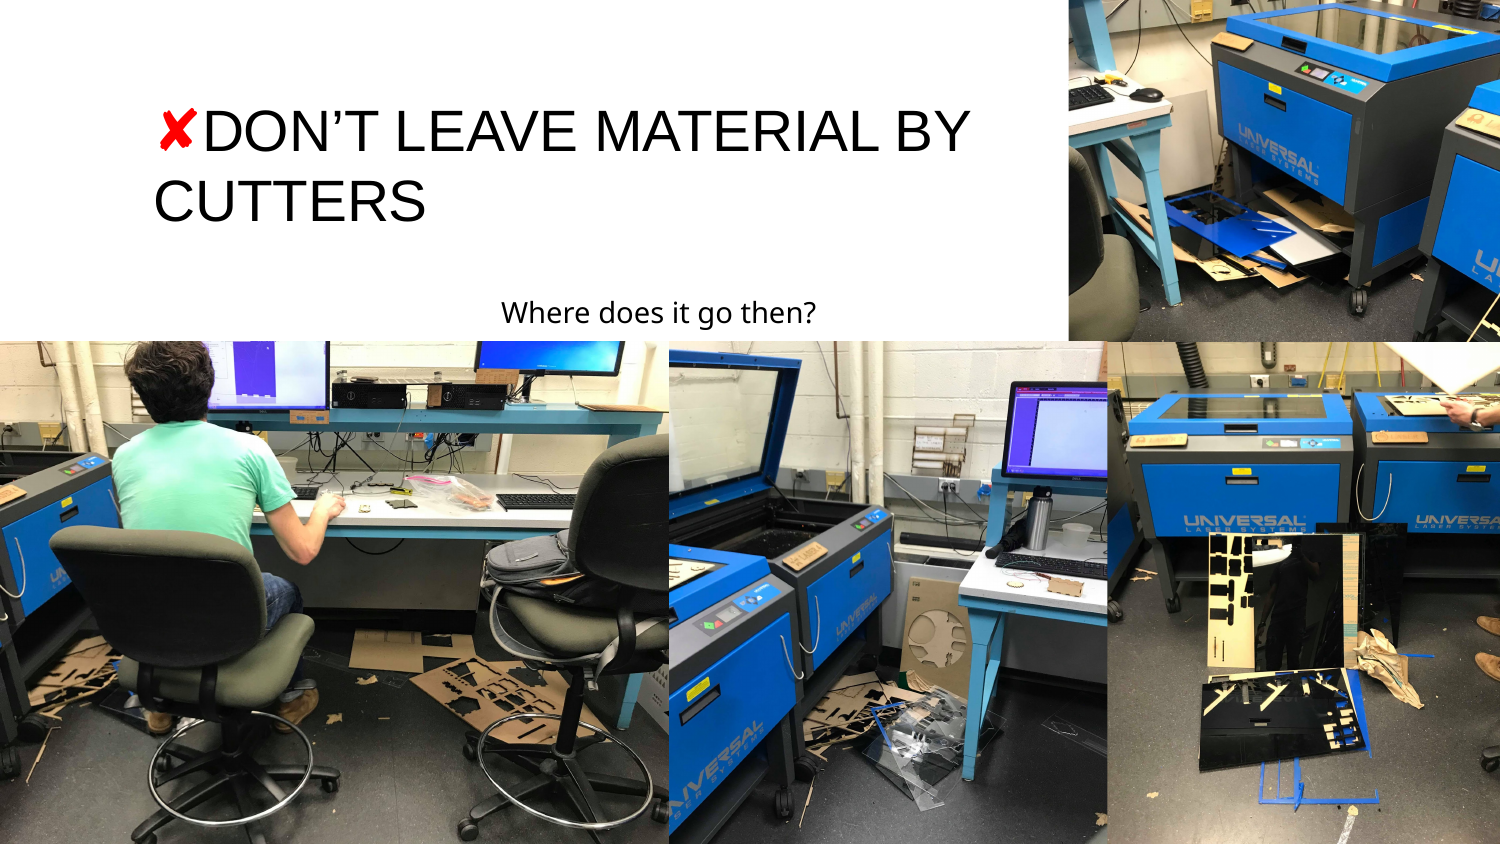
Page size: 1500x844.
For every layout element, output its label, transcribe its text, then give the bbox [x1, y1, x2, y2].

picture [668, 0, 1500, 844]
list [0, 341, 667, 844]
text_box Where does it go then? [489, 288, 873, 335]
title ✘DON’T LEAVE MATERIAL BY CUTTERS [142, 119, 1063, 207]
